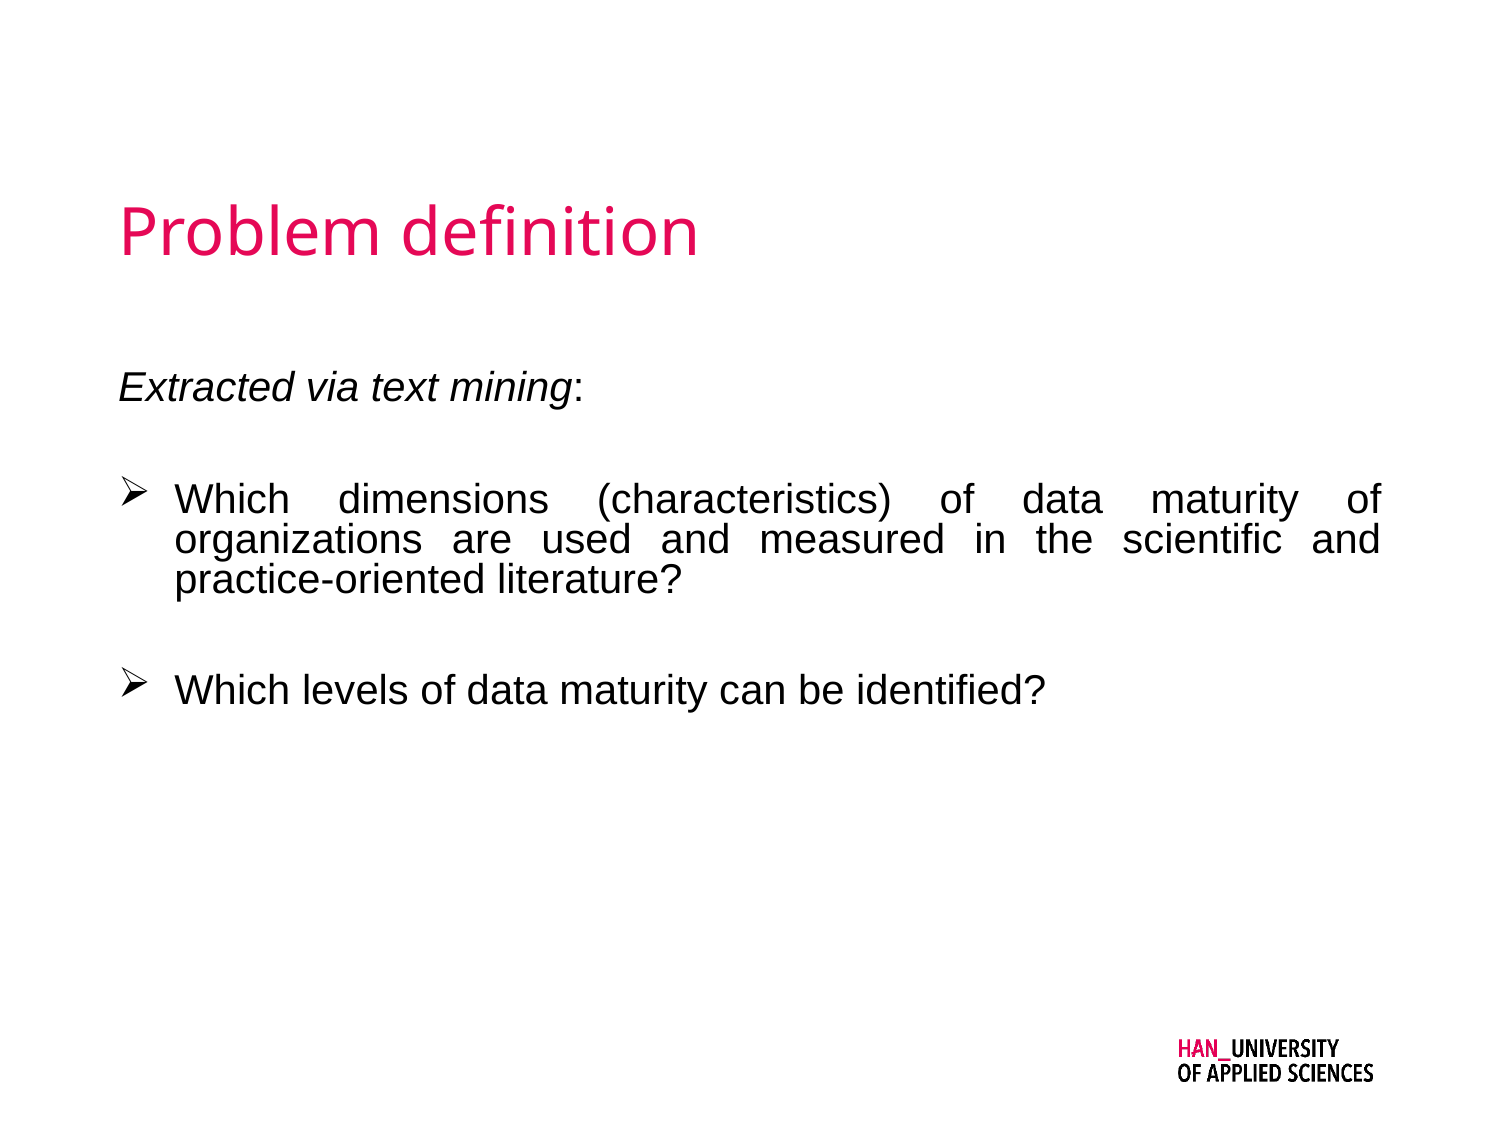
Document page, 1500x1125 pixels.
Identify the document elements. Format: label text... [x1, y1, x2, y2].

text_box Extracted via text mining: Which dimensions (characteristics) of data maturity of organizations are used and measured in the scientific and practice-oriented literature? Which levels of data maturity can be identified? [103, 362, 1397, 763]
picture [1172, 1021, 1396, 1119]
title Problem definition [103, 59, 1397, 278]
